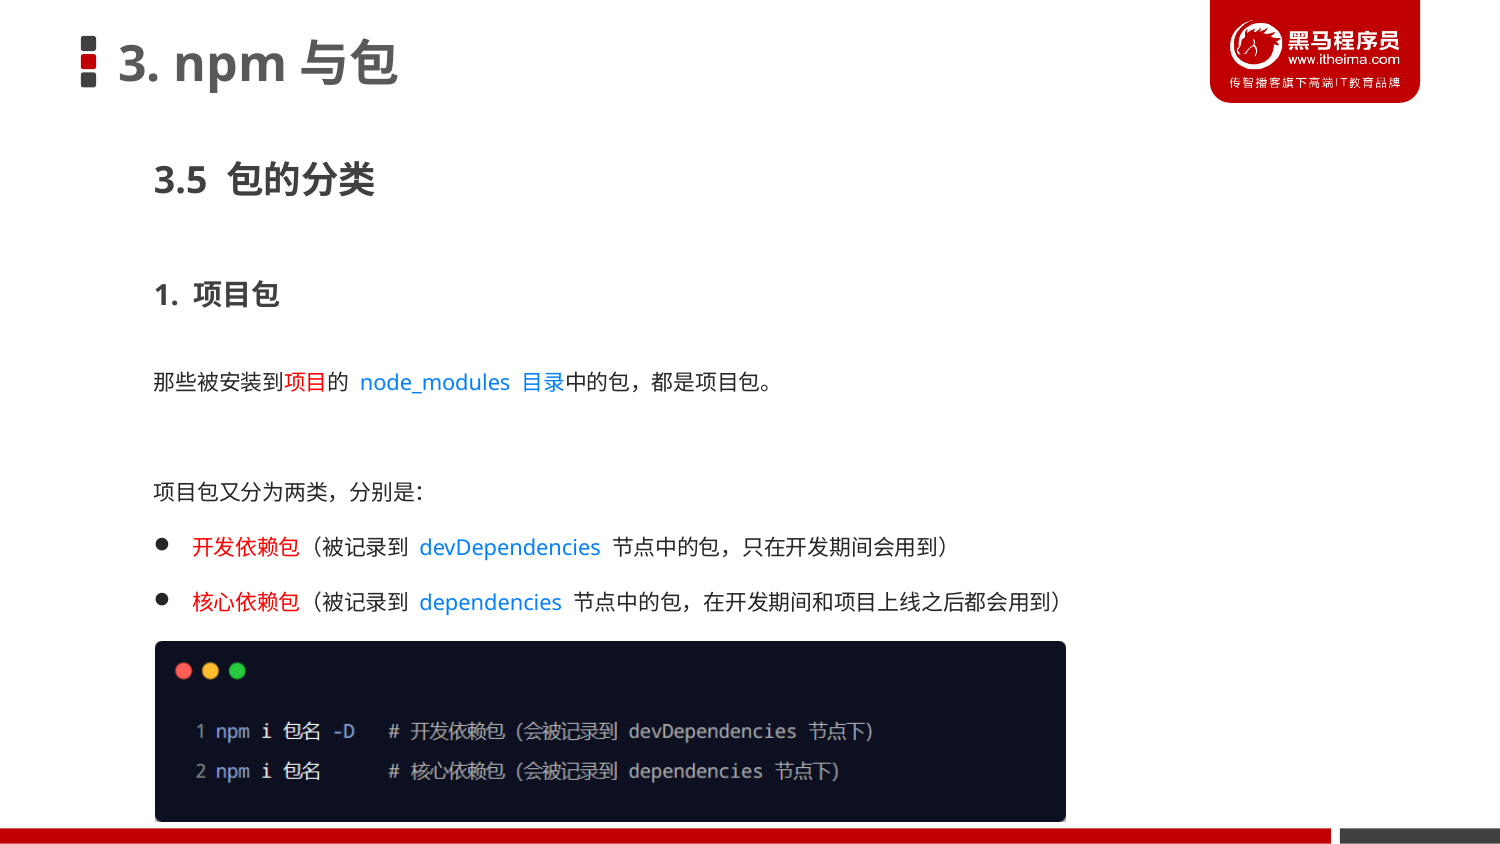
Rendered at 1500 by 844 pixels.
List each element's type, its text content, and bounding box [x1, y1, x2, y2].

text_box 1. 项目包 [139, 273, 1204, 320]
list 那些被安装到项目的 node_modules 目录中的包，都是项目包。 项目包又分为两类，分别是： 开发依赖包（被记录到 devDependencies 节点中的包，只在开发期间会用到） 核心依赖包（被记录到 dependencies 节点中的包，在开发期间和项目上线之后都会用到） [139, 348, 1311, 629]
picture [155, 641, 1066, 822]
picture [1211, 11, 1419, 97]
title 3. npm与包 [103, 0, 1209, 130]
list 3.5 包的分类 [139, 153, 1209, 243]
